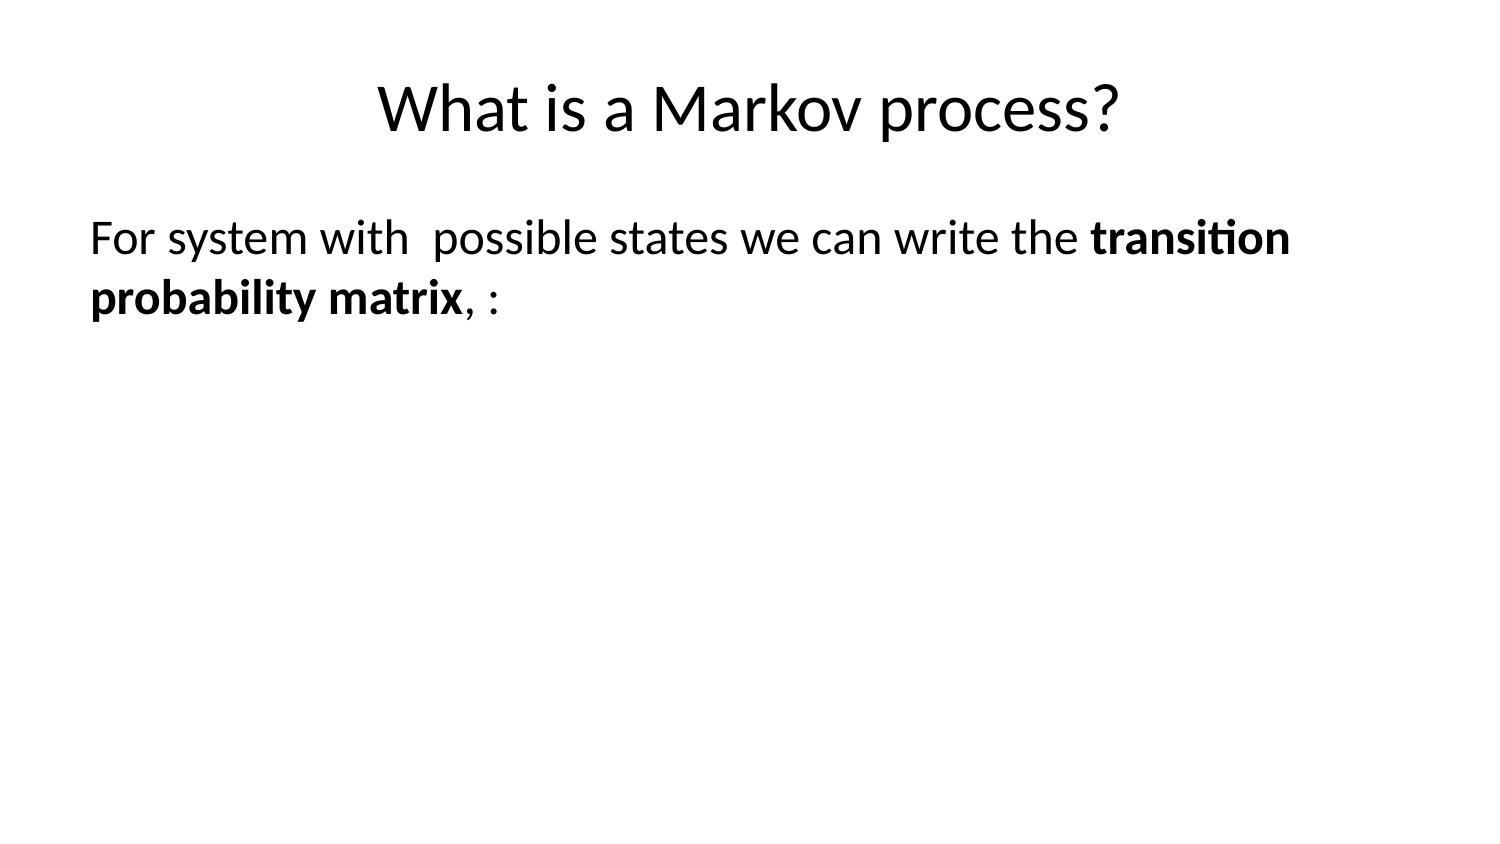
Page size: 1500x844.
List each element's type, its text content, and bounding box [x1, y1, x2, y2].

title What is a Markov process? [75, 33, 1425, 175]
